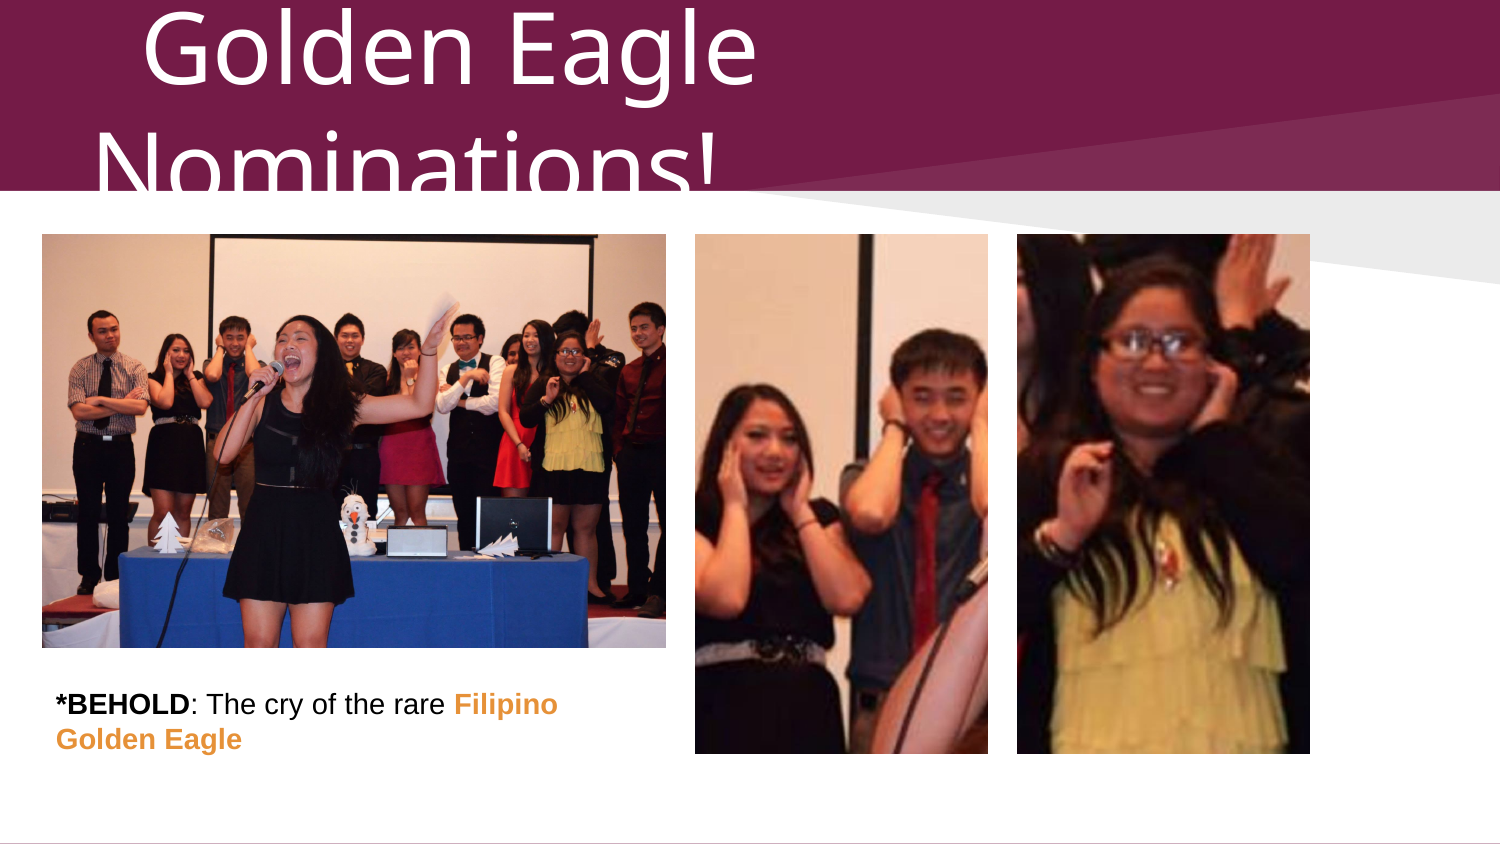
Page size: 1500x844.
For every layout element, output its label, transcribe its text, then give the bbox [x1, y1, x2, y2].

picture [41, 233, 667, 648]
picture [1017, 233, 1310, 754]
text_box *BEHOLD: The cry of the rare Filipino Golden Eagle [40, 670, 665, 784]
title Golden Eagle Nominations! [75, 33, 1425, 175]
picture [695, 233, 988, 754]
